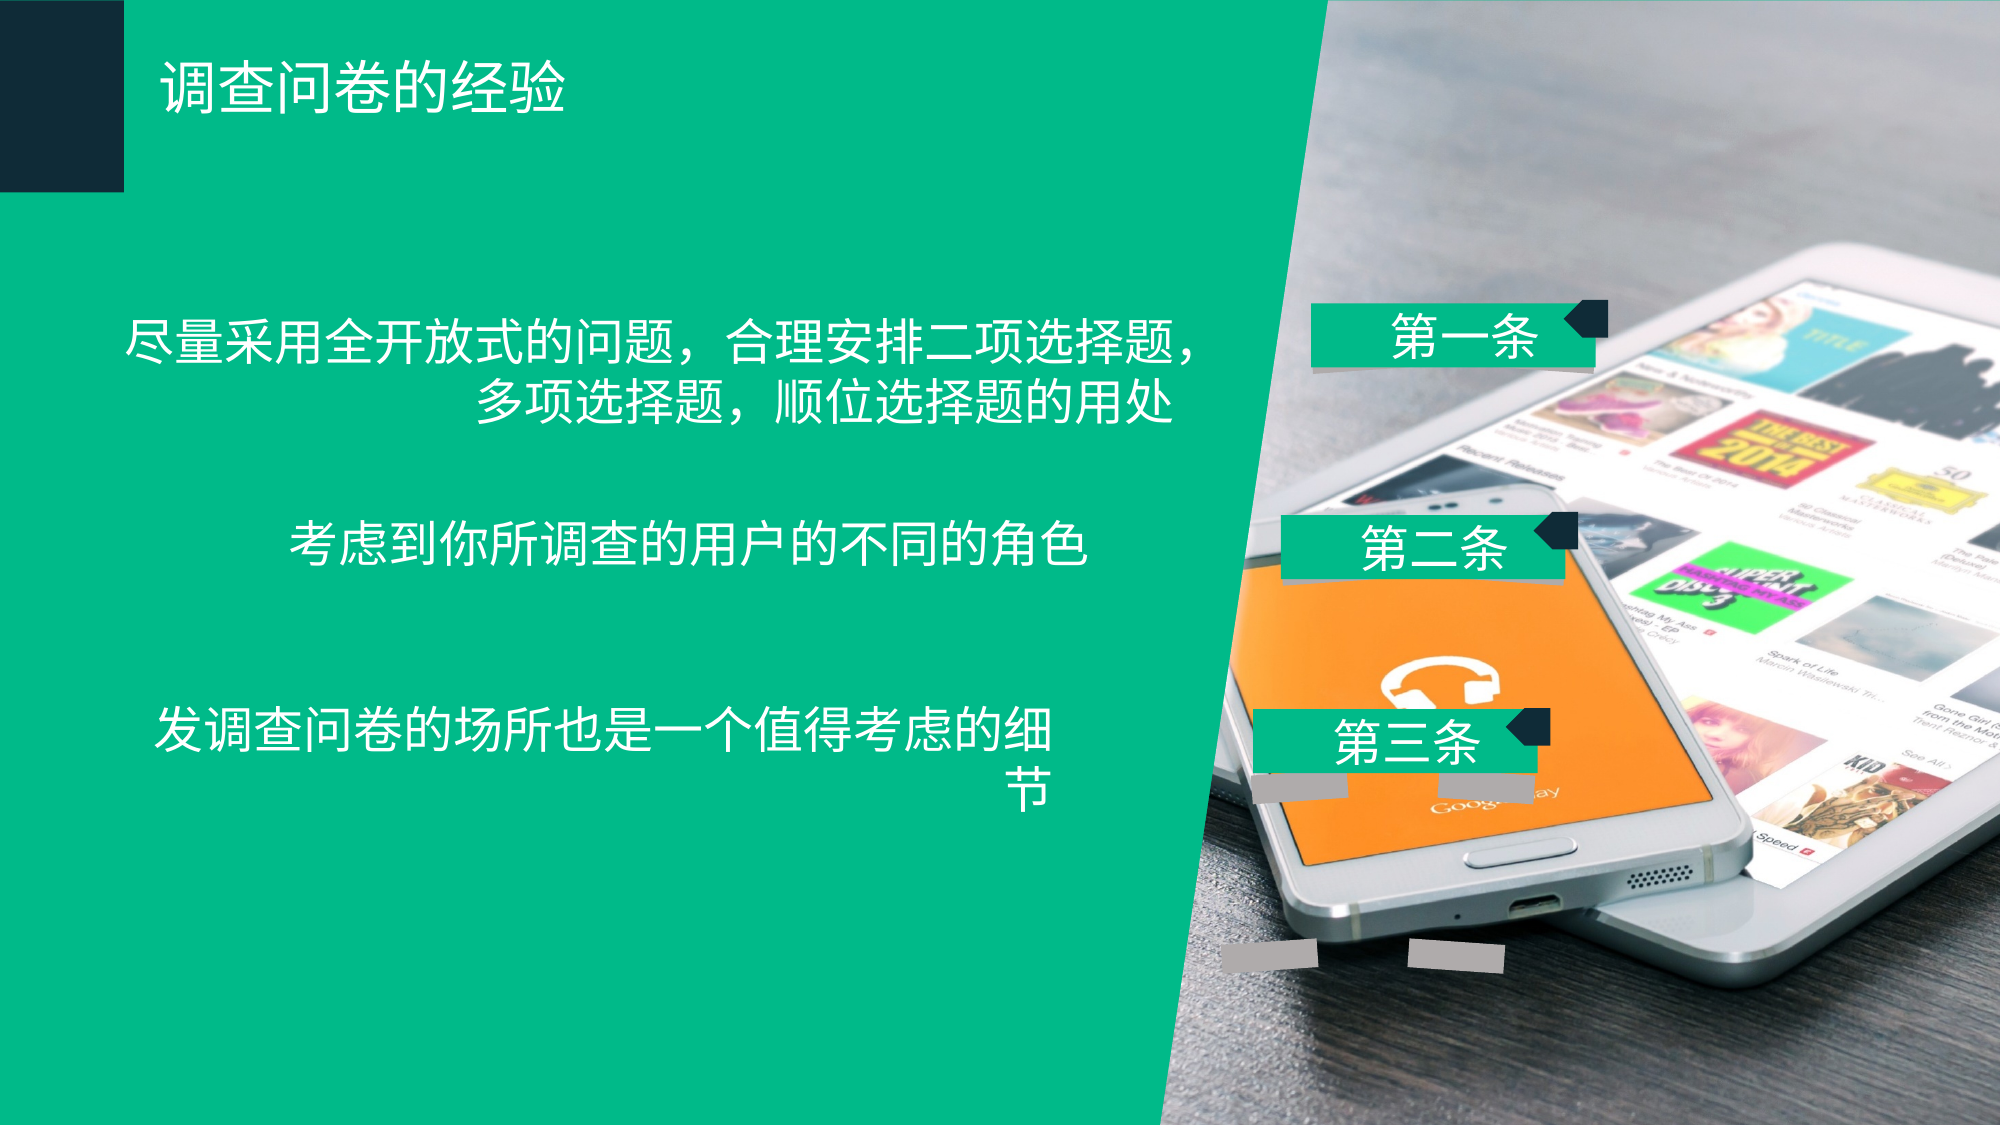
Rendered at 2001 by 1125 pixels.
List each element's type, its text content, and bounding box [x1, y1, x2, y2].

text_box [0, 0, 680, 193]
text_box 发调查问卷的场所也是一个值得考虑的细节 [120, 691, 1068, 827]
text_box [1221, 941, 1505, 971]
text_box 尽量采用全开放式的问题，合理安排二项选择题，多项选择题，顺位选择题的用处 [87, 302, 1160, 438]
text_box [1311, 341, 1595, 371]
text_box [1281, 553, 1565, 583]
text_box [1251, 772, 1535, 802]
text_box 考虑到你所调查的用户的不同的角色 [208, 504, 1104, 580]
picture [1160, 0, 2000, 1125]
